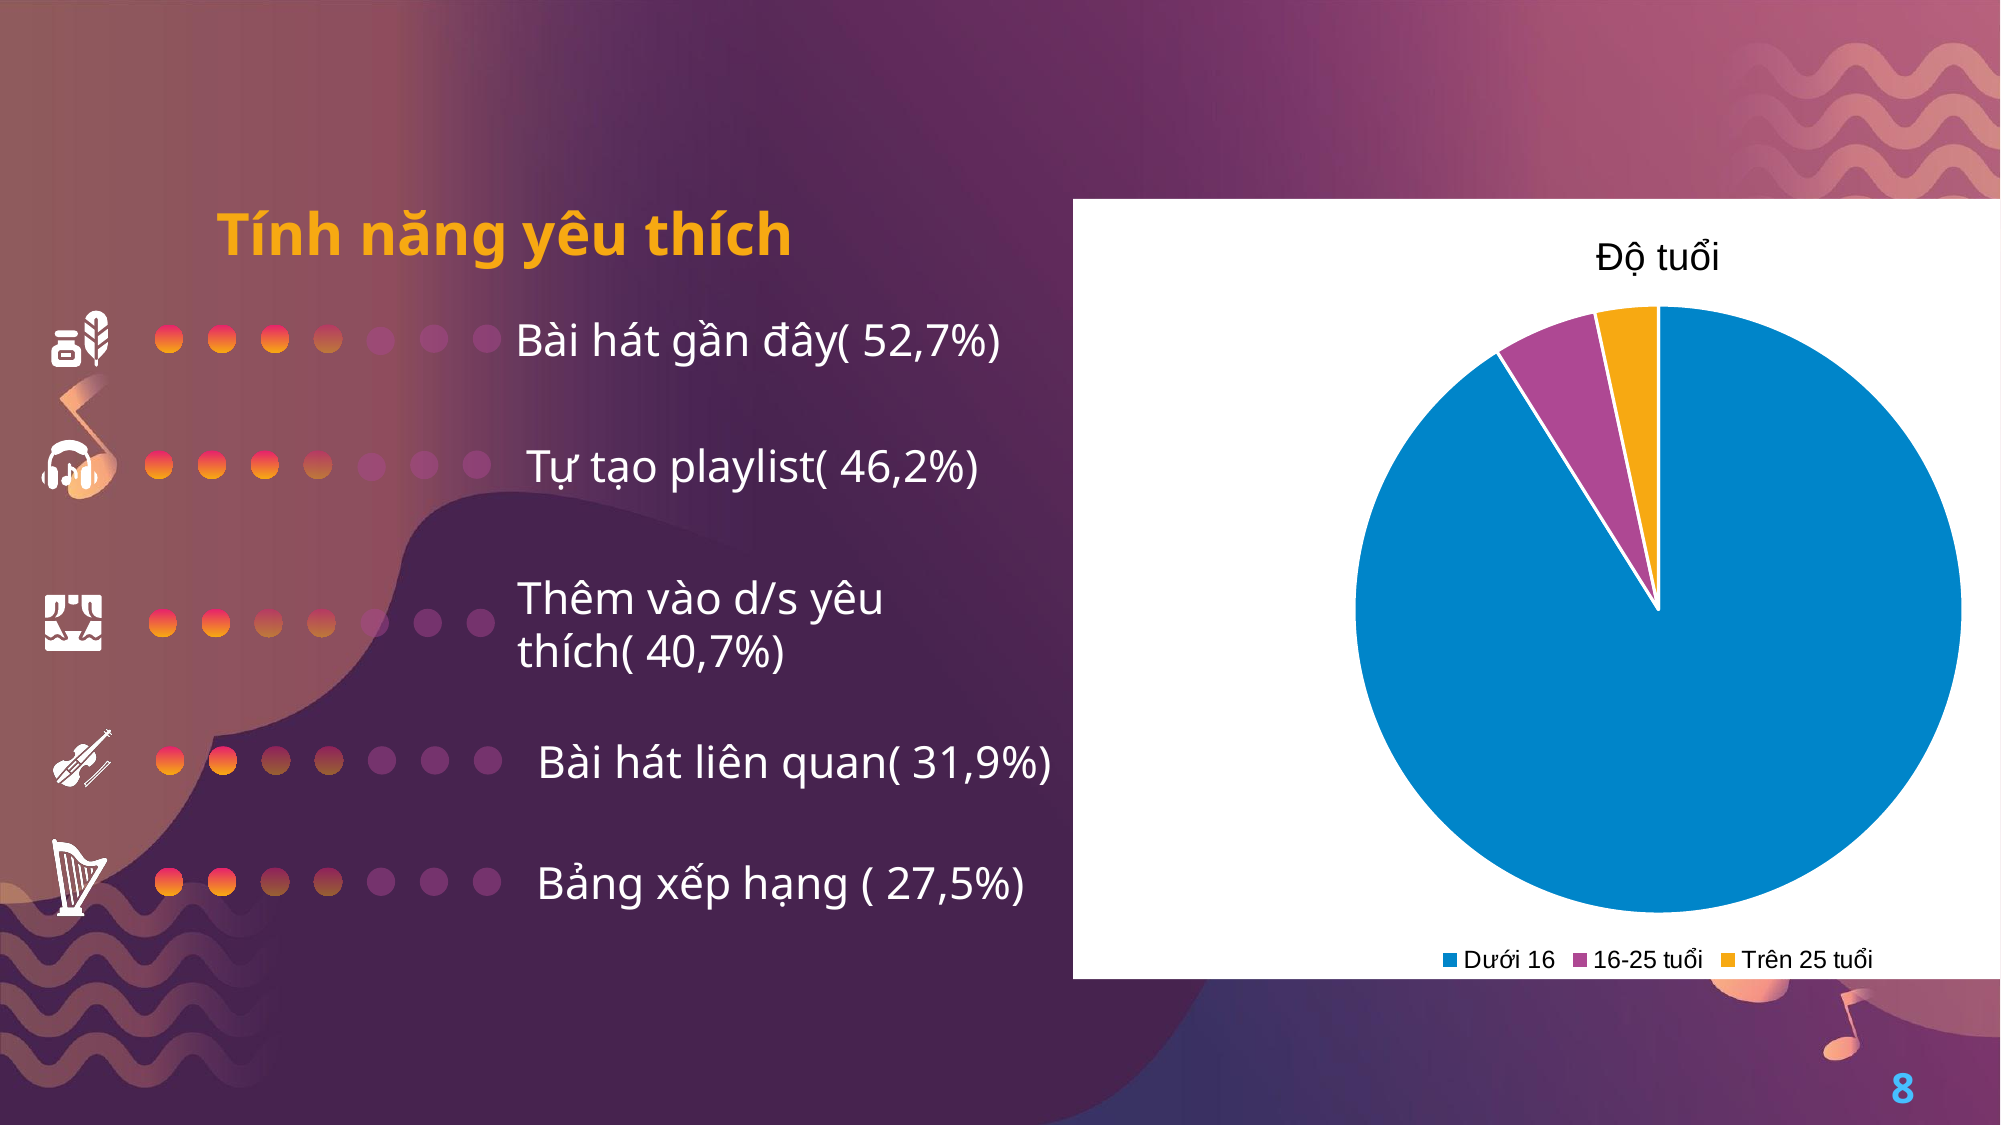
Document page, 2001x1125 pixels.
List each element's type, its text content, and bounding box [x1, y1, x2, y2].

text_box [44, 587, 1067, 659]
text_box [38, 836, 1129, 919]
chart [1072, 198, 2000, 980]
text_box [41, 428, 1067, 501]
picture [0, 0, 2001, 1125]
text_box Tính năng yêu thích [44, 177, 965, 288]
text_box 8 [1876, 1046, 1967, 1112]
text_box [47, 723, 1130, 797]
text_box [51, 303, 1067, 375]
